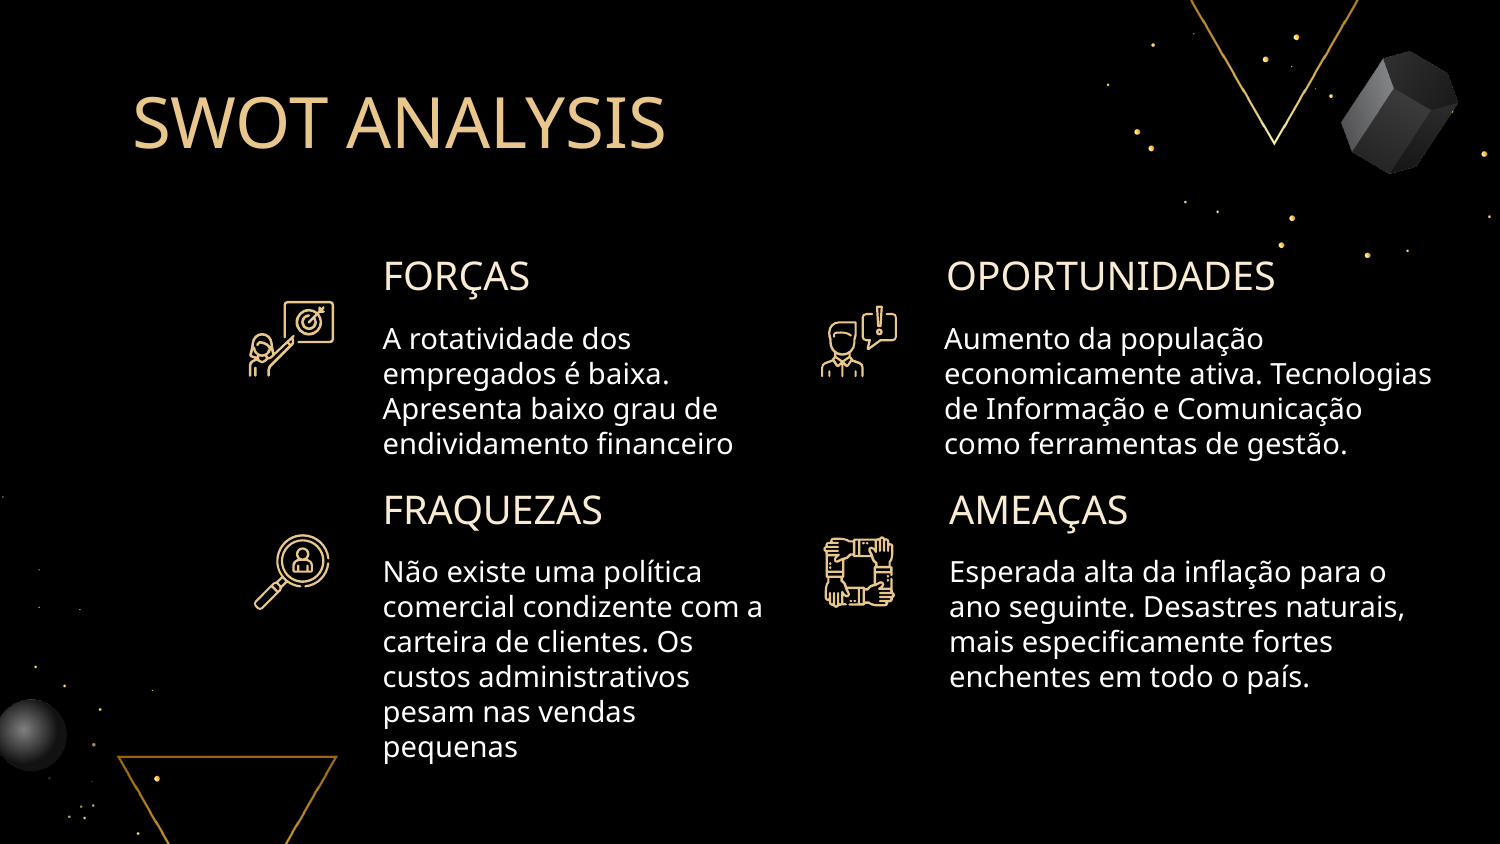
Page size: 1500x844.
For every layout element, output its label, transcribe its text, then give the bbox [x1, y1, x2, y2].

subtitle Não existe uma política comercial condizente com a carteira de clientes. Os custos administrativos pesam nas vendas pequenas [367, 538, 791, 741]
picture [0, 496, 338, 844]
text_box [253, 533, 330, 611]
subtitle OPORTUNIDADES [931, 236, 1317, 313]
title SWOT ANALYSIS [116, 78, 1062, 165]
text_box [248, 300, 335, 378]
subtitle FRAQUEZAS [367, 469, 687, 546]
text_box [823, 536, 896, 609]
subtitle Aumento da população economicamente ativa. Tecnologias de Informação e Comunicação como ferramentas de gestão. [929, 305, 1456, 471]
subtitle Esperada alta da inflação para o ano seguinte. Desastres naturais, mais especificamente fortes enchentes em todo o país. [934, 538, 1461, 703]
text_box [820, 305, 898, 378]
subtitle AMEAÇAS [934, 469, 1253, 546]
subtitle FORÇAS [367, 236, 687, 313]
subtitle A rotatividade dos empregados é baixa. Apresenta baixo grau de endividamento financeiro [367, 305, 797, 451]
picture [1067, 0, 1500, 259]
